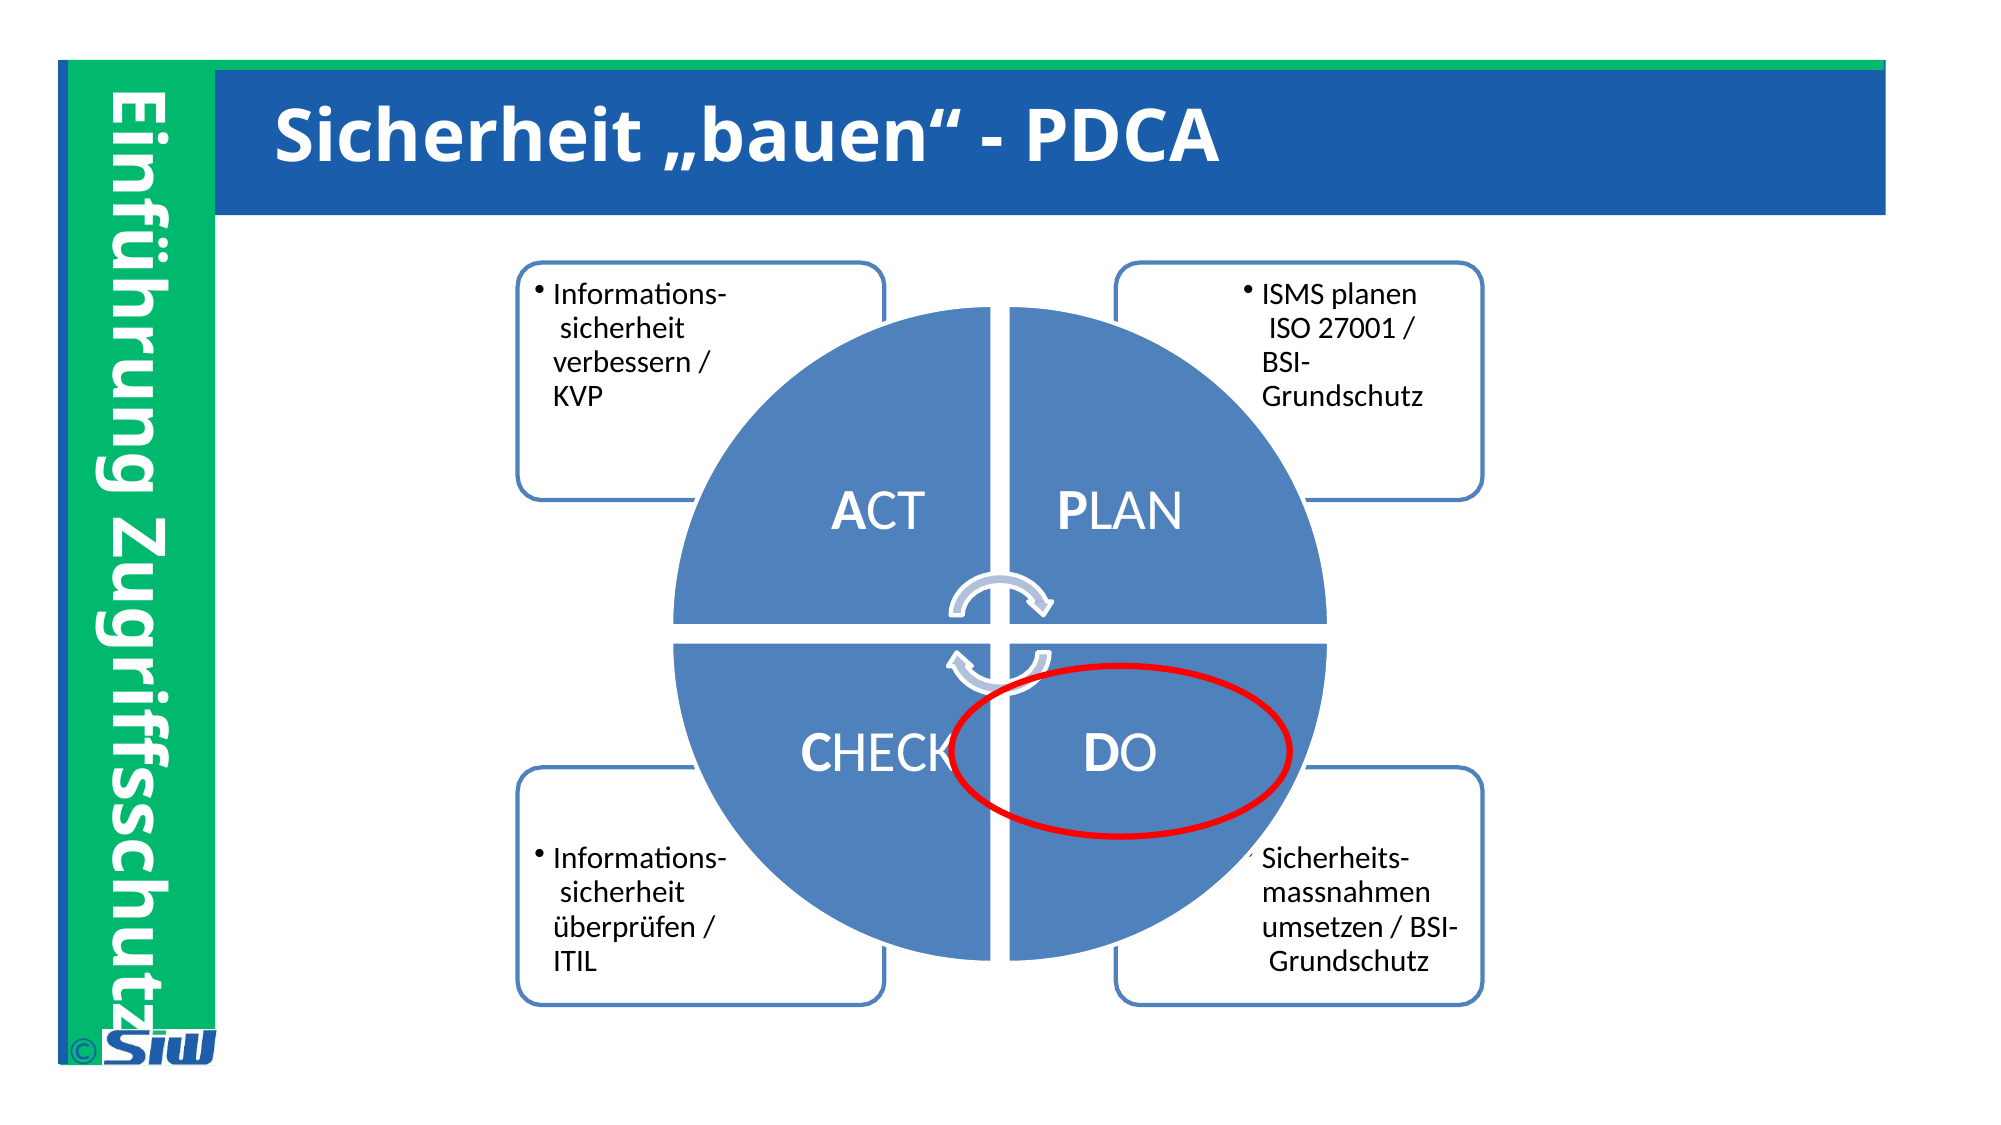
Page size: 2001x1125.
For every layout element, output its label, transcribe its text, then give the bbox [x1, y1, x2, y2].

text_box Informations- sicherheit verbessern / KVP [532, 272, 729, 414]
text_box PLAN [1055, 468, 1187, 541]
text_box CHECK [798, 711, 960, 784]
text_box Informations- sicherheit überprüfen / ITIL [532, 836, 729, 978]
text_box Sicherheit „bauen“ - PDCA [216, 59, 1886, 216]
text_box [517, 767, 885, 1006]
text_box [1007, 641, 1330, 963]
text_box ISMS planen ISO 27001 / BSI- Grundschutz [1240, 272, 1426, 414]
text_box [950, 573, 1053, 616]
text_box Sicherheits- massnahmen umsetzen / BSI- Grundschutz [1241, 836, 1463, 978]
text_box [1007, 304, 1330, 627]
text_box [52, 1019, 217, 1081]
text_box [947, 652, 1050, 694]
text_box [671, 641, 993, 963]
text_box [671, 304, 993, 627]
text_box Einführung Zugriffsschutz [68, 59, 216, 1019]
text_box [1115, 262, 1483, 501]
text_box [517, 262, 885, 501]
text_box [950, 664, 1291, 838]
text_box ACT [829, 468, 929, 541]
text_box [1115, 767, 1483, 1006]
